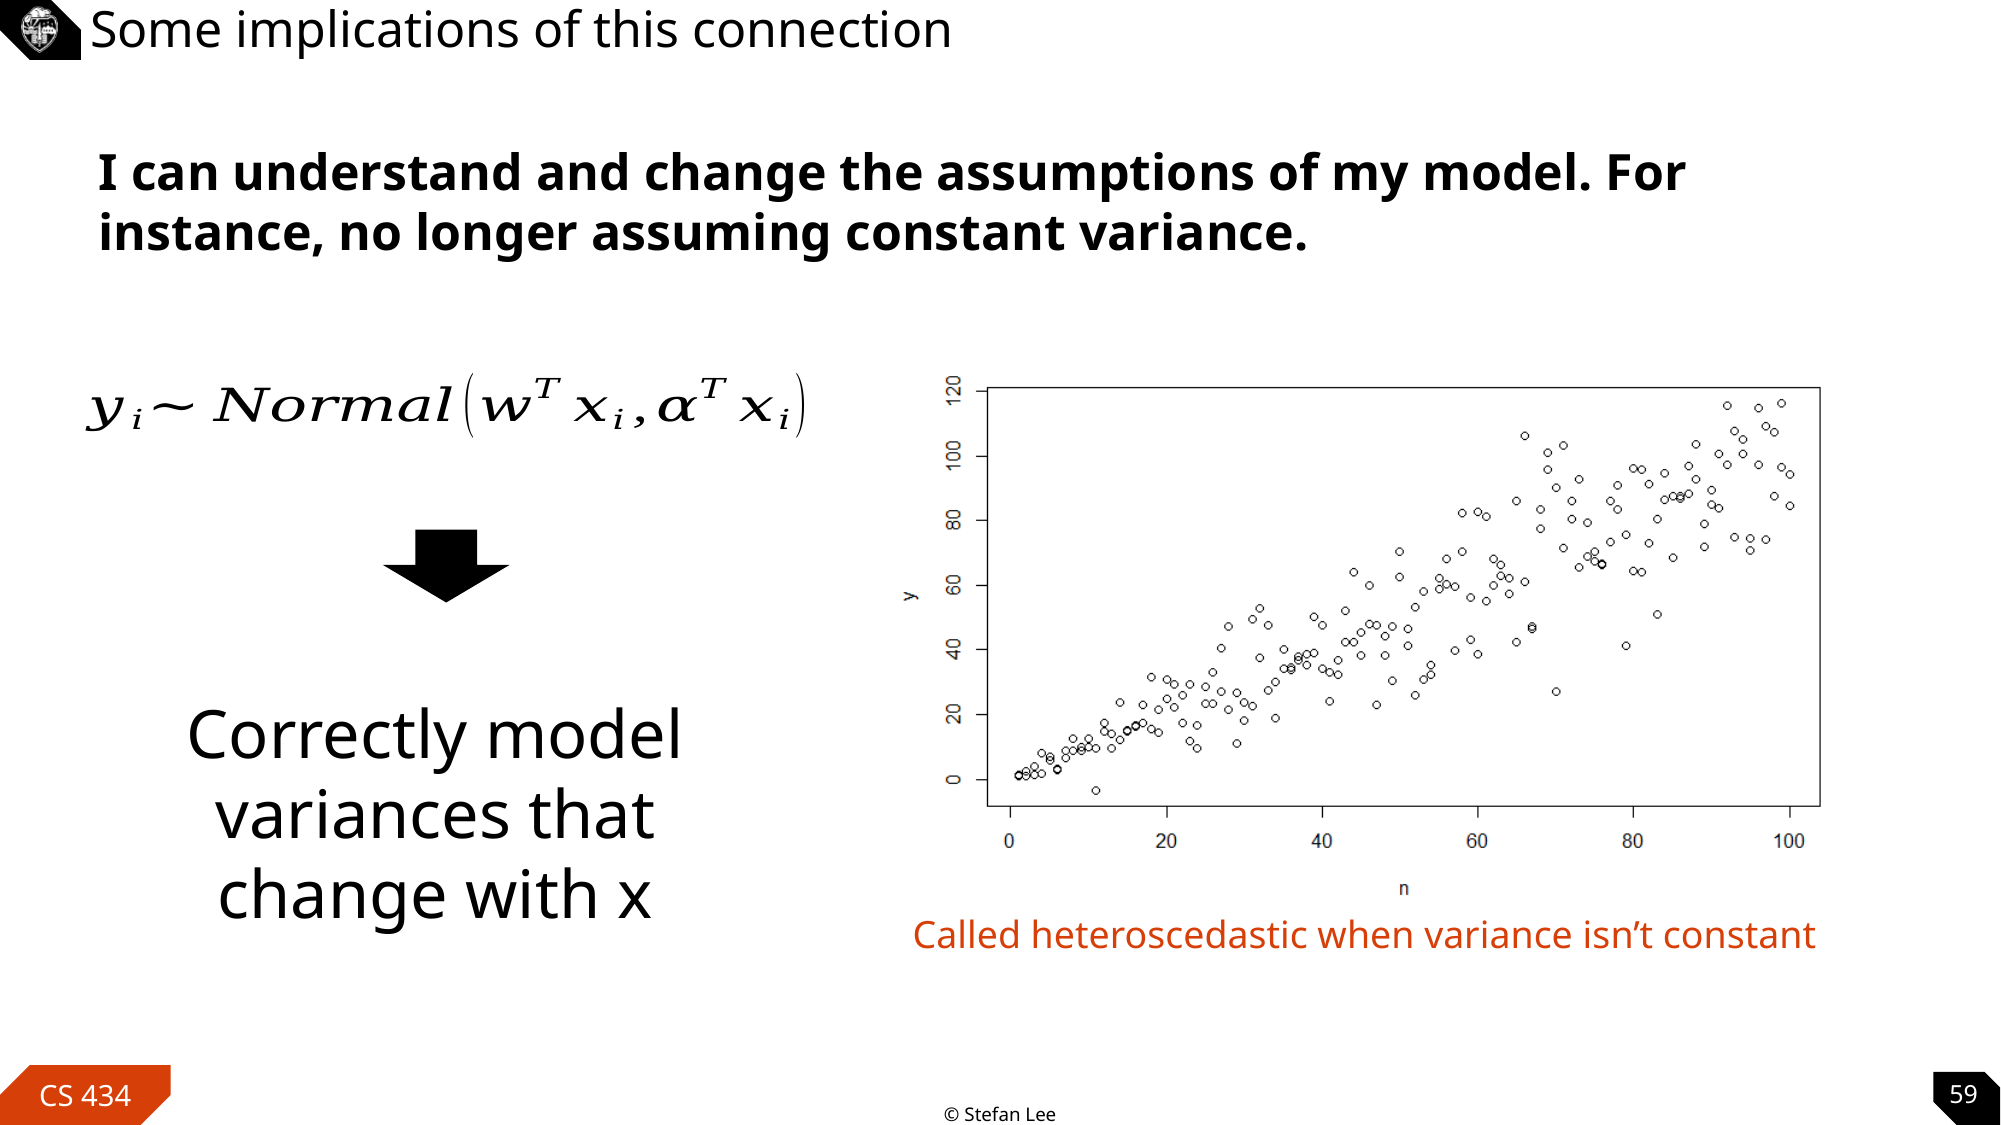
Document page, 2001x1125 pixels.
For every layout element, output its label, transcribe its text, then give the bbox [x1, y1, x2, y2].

title Some implications of this connection [0, 1, 1699, 61]
picture [892, 293, 1869, 924]
text_box Correctly model variances that change with x [111, 691, 760, 932]
text_box I can understand and change the assumptions of my model. For instance, no longer assuming constant variance. [84, 133, 1897, 268]
text_box Called heteroscedastic when variance isn’t constant [861, 903, 1869, 964]
slide_number 59 [1933, 1071, 1994, 1119]
text_box [382, 529, 510, 603]
